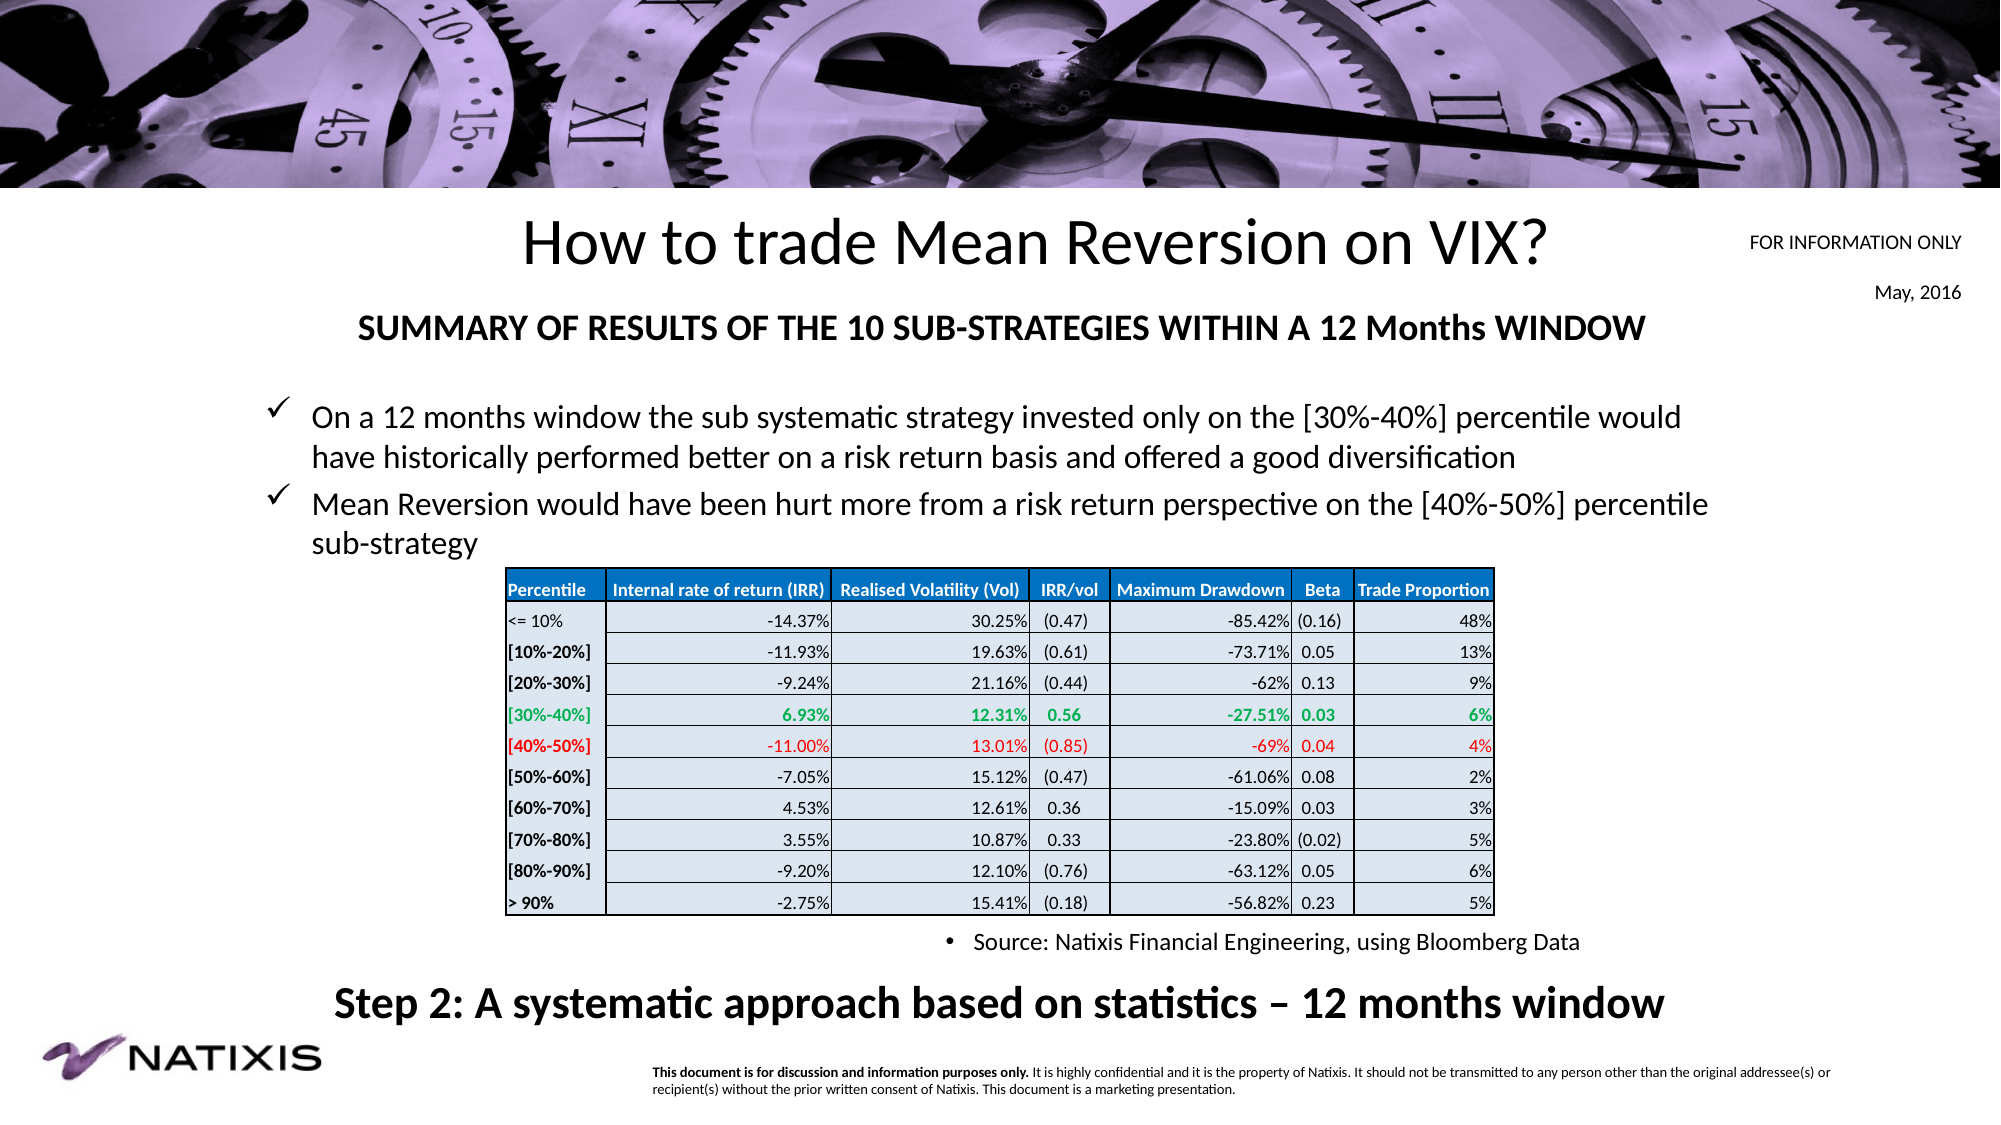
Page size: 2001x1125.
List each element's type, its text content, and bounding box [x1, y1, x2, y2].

table_cell 0.08 [1292, 758, 1353, 788]
table_header Maximum Drawdown [1111, 569, 1291, 600]
table_cell [20%-30%] [507, 663, 605, 695]
table_cell 6.93% [607, 695, 831, 725]
table_cell (0.61) [1030, 633, 1109, 663]
list How to trade Mean Reversion on VIX? [0, 190, 2000, 286]
table_header IRR/vol [1030, 569, 1109, 600]
table_cell 2% [1355, 758, 1493, 788]
table_cell (0.76) [1030, 851, 1109, 882]
table_header Beta [1292, 569, 1353, 600]
table_cell 5% [1355, 883, 1493, 914]
table_cell -9.20% [607, 851, 831, 882]
table_cell -85.42% [1111, 602, 1291, 632]
table_cell 0.03 [1292, 695, 1353, 725]
table_header Percentile [507, 569, 605, 600]
table_cell -69% [1111, 726, 1291, 757]
table_cell (0.44) [1030, 664, 1109, 694]
picture [17, 1036, 372, 1105]
table_cell 0.36 [1030, 789, 1109, 819]
table_cell 12.61% [832, 789, 1029, 819]
table_cell 12.31% [832, 695, 1029, 725]
table_cell [10%-20%] [507, 632, 605, 663]
table_cell -61.06% [1111, 758, 1291, 788]
table_cell -23.80% [1111, 820, 1291, 850]
text_box Step 2: A systematic approach based on statistics – 12 months window [0, 965, 2000, 1036]
table_cell 13% [1355, 633, 1493, 663]
table_header Trade Proportion [1355, 569, 1493, 600]
text_box SUMMARY OF RESULTS OF THE 10 SUB-STRATEGIES WITHIN A 12 Months WINDOW On a 12 months window the sub systematic strategy invested only on the [30%-40%] percentile would have historically performed better on a risk return basis and offered a good diversification Mean Reversion would have been hurt more from a risk return perspective on the [40%-50%] percentile sub-strategy [248, 293, 1757, 560]
table_cell 0.33 [1030, 820, 1109, 850]
table_cell 13.01% [832, 726, 1029, 757]
table_cell [70%-80%] [507, 820, 605, 851]
table_cell -27.51% [1111, 695, 1291, 725]
table_cell 12.10% [832, 851, 1029, 882]
table_cell (0.47) [1030, 758, 1109, 788]
table_cell [60%-70%] [507, 788, 605, 820]
table_cell -11.00% [607, 726, 831, 757]
table_cell 5% [1355, 820, 1493, 850]
table_cell -63.12% [1111, 851, 1291, 882]
table_cell 4% [1355, 726, 1493, 757]
table_cell 0.56 [1030, 695, 1109, 725]
table_cell [40%-50%] [507, 726, 605, 757]
table_cell 48% [1355, 602, 1493, 632]
table_cell 0.04 [1292, 726, 1353, 757]
table_cell -15.09% [1111, 789, 1291, 819]
table_cell (0.02) [1292, 820, 1353, 850]
table_header Realised Volatility (Vol) [832, 569, 1028, 600]
table_cell 19.63% [832, 633, 1029, 663]
table_cell 9% [1355, 664, 1493, 694]
table_header Internal rate of return (IRR) [607, 569, 830, 600]
text_box Source: Natixis Financial Engineering, using Bloomberg Data [930, 918, 1630, 958]
table_cell -62% [1111, 664, 1291, 694]
table_cell 3% [1355, 789, 1493, 819]
table_cell 30.25% [832, 602, 1029, 632]
table_cell 0.03 [1292, 789, 1353, 819]
table_cell 6% [1355, 695, 1493, 725]
table_cell (0.18) [1030, 883, 1109, 914]
table_cell 0.05 [1292, 633, 1353, 663]
table_cell > 90% [507, 882, 605, 914]
table_cell -56.82% [1111, 883, 1291, 914]
table_cell [30%-40%] [507, 695, 605, 726]
table_cell [50%-60%] [507, 757, 605, 788]
table_cell 3.55% [607, 820, 831, 850]
table_cell -11.93% [607, 633, 831, 663]
table_cell 0.23 [1292, 883, 1353, 914]
table_cell (0.47) [1030, 602, 1109, 632]
table_cell -9.24% [607, 664, 831, 694]
table_cell (0.85) [1030, 726, 1109, 757]
table_cell -14.37% [607, 602, 831, 632]
table_cell 0.13 [1292, 664, 1353, 694]
table_cell 15.12% [832, 758, 1029, 788]
table_cell -2.75% [607, 883, 831, 914]
table_cell 15.41% [832, 883, 1029, 914]
table_cell 0.05 [1292, 851, 1353, 882]
table_cell 10.87% [832, 820, 1029, 850]
table_cell 21.16% [832, 664, 1029, 694]
table_cell 6% [1355, 851, 1493, 882]
table_cell <= 10% [507, 602, 605, 632]
table_cell (0.16) [1292, 602, 1353, 632]
table_cell [80%-90%] [507, 851, 605, 882]
table_cell 4.53% [607, 789, 831, 819]
table_cell -7.05% [607, 758, 831, 788]
table_cell -73.71% [1111, 633, 1291, 663]
